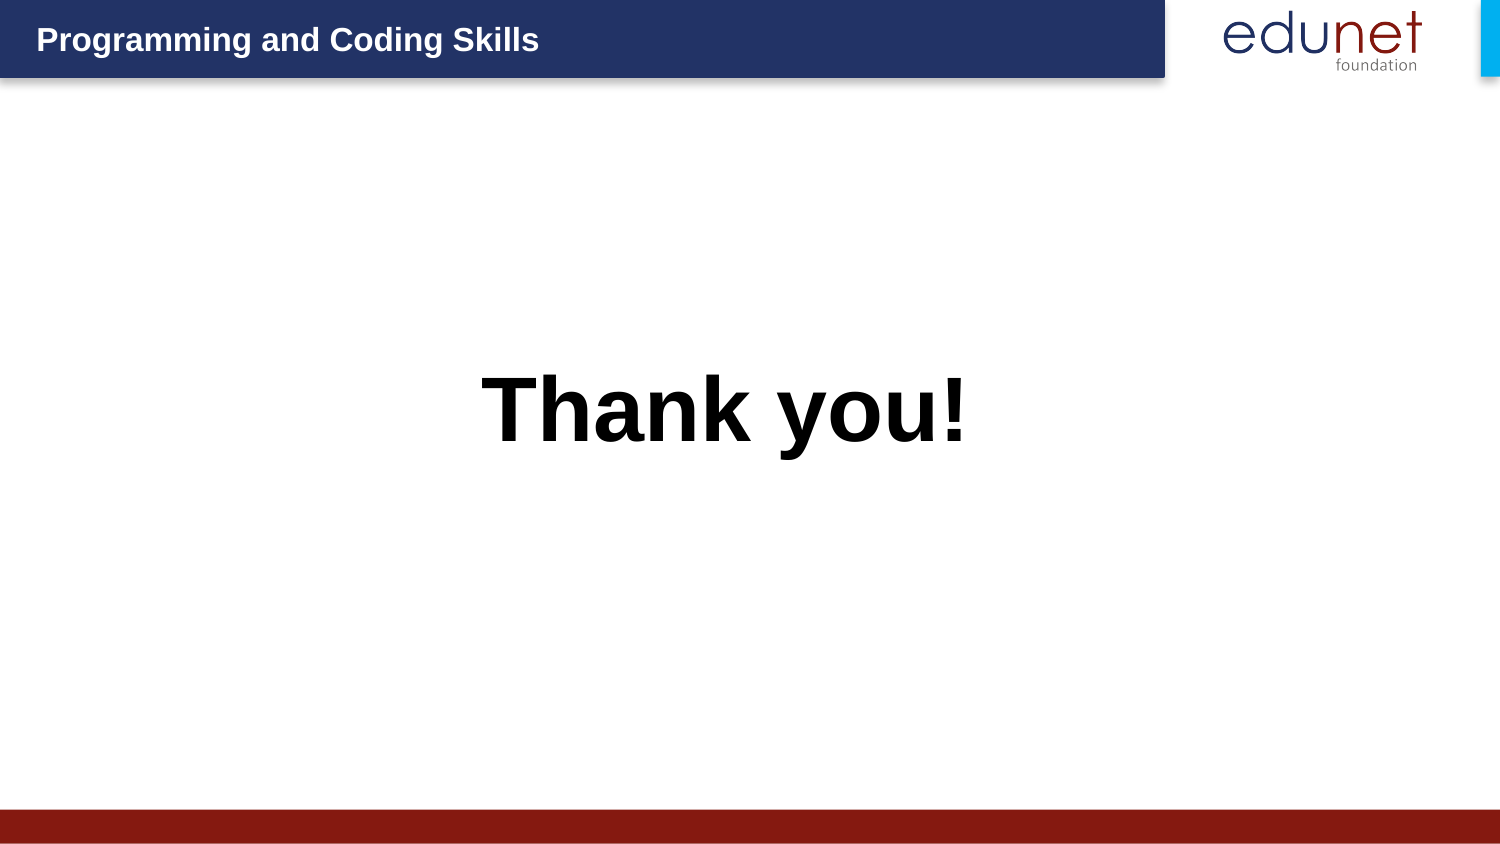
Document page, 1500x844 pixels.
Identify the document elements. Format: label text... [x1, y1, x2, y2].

picture [1219, 8, 1424, 75]
text_box Thank you! [62, 334, 1390, 546]
